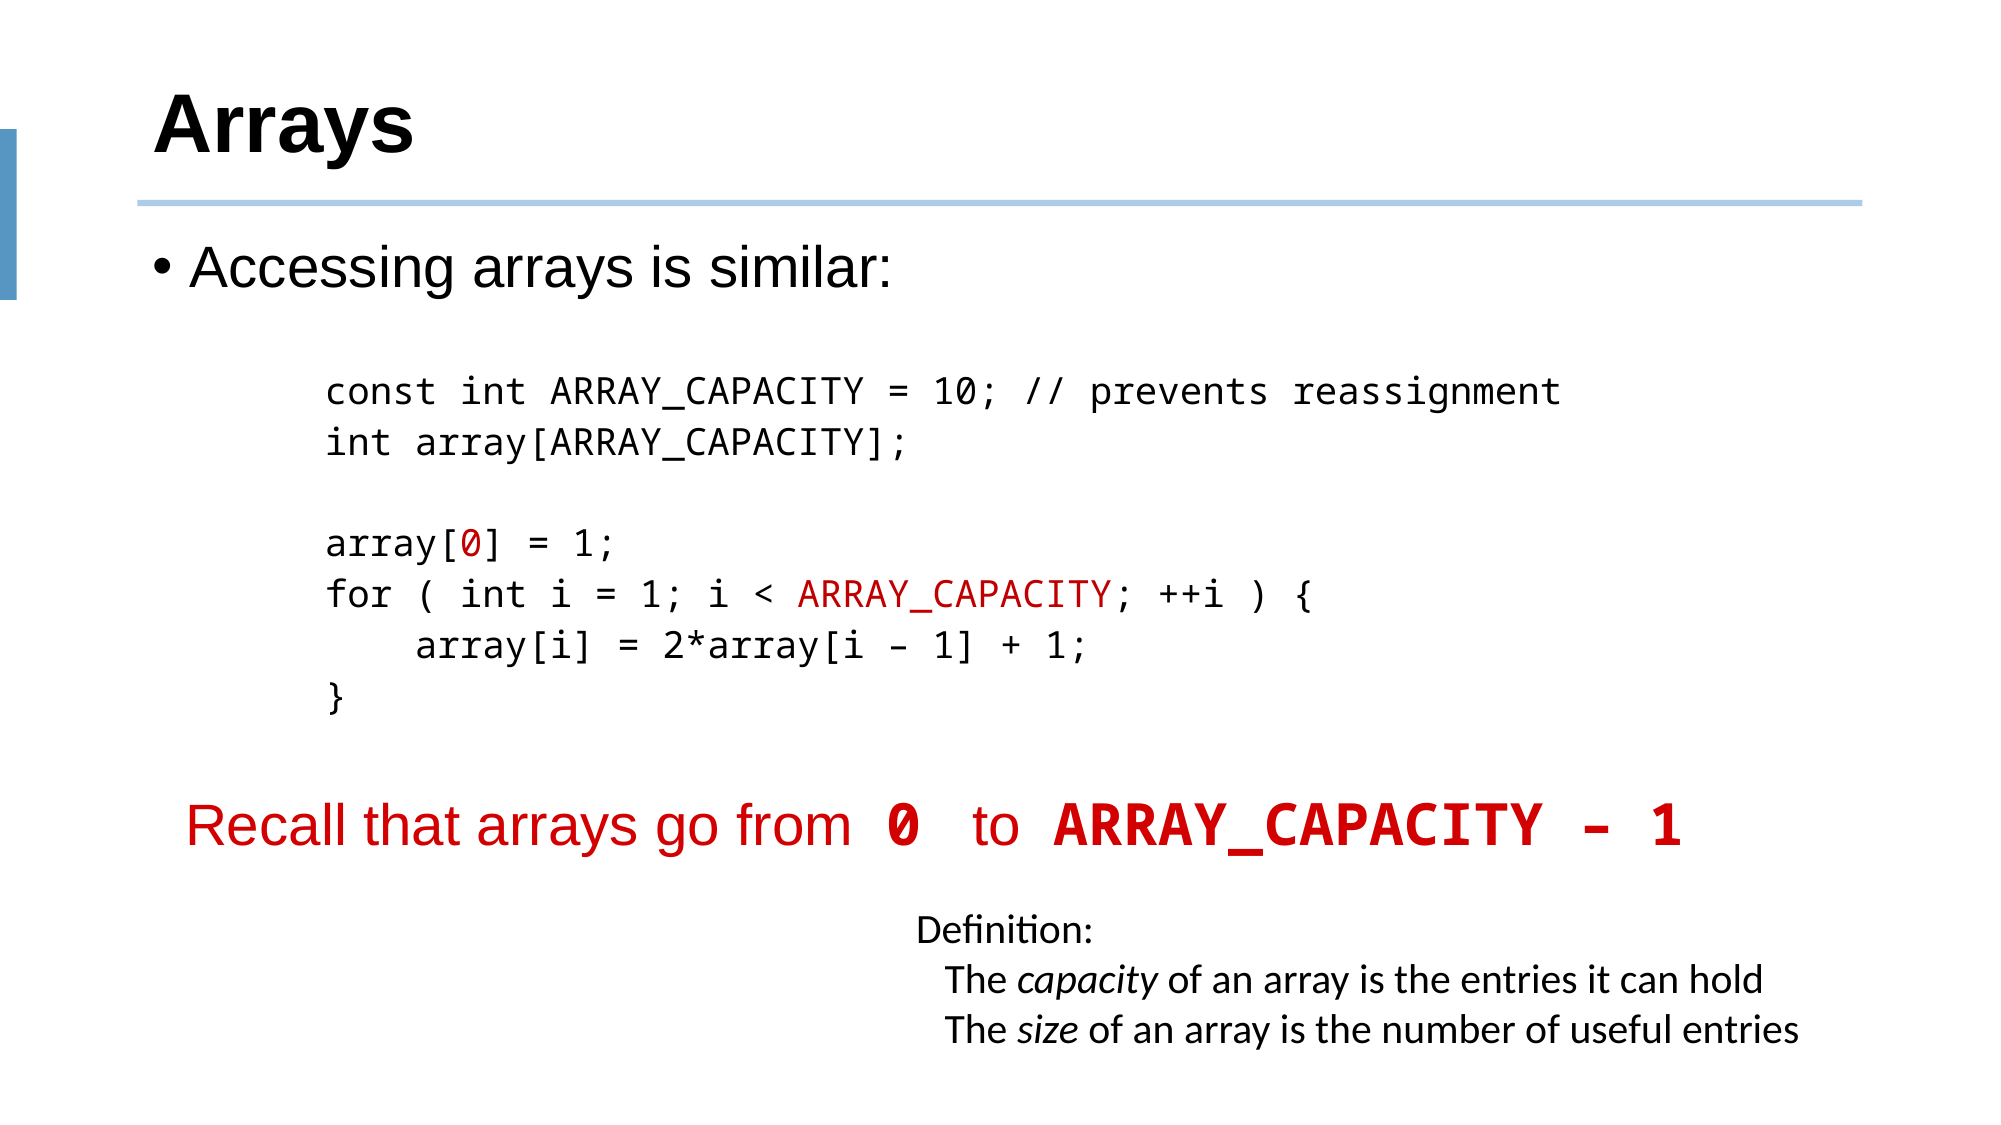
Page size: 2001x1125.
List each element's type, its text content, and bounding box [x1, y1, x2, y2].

text_box Definition: The capacity of an array is the entries it can hold The size of an array is the number of useful entries [901, 894, 1863, 1060]
list Accessing arrays is similar: const int ARRAY_CAPACITY = 10; // prevents reassignment int array[ARRAY_CAPACITY]; array[0] = 1; for ( int i = 1; i < ARRAY_CAPACITY; ++i ) { array[i] = 2*array[i – 1] + 1; } Recall that arrays go from 0 to ARRAY_CAPACITY – 1 [137, 229, 1863, 1014]
title Arrays [137, 42, 1863, 208]
